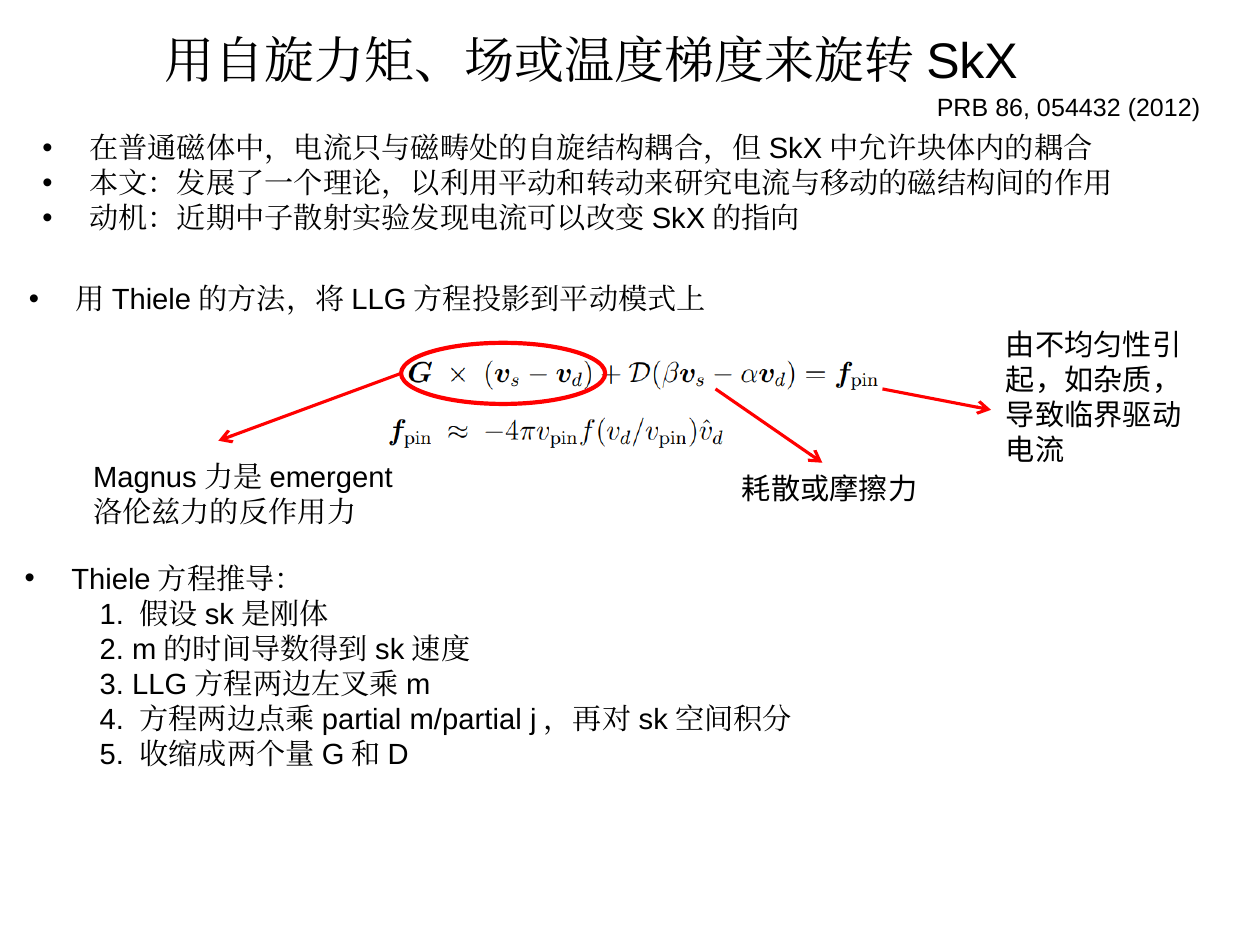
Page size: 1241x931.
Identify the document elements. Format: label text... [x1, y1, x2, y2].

text_box 在普通磁体中，电流只与磁畴处的自旋结构耦合，但SkX中允许块体内的耦合 本文：发展了一个理论，以利用平动和转动来研究电流与移动的磁结构间的作用 动机：近期中子散射实验发现电流可以改变SkX的指向 [27, 122, 1128, 242]
text_box 用Thiele的方法，将LLG方程投影到平动模式上 [13, 273, 721, 323]
text_box Magnus力是emergent洛伦兹力的反作用力 [78, 451, 432, 536]
text_box 由不均匀性引起，如杂质，导致临界驱动电流 [991, 319, 1209, 474]
text_box 用自旋力矩、场或温度梯度来旋转SkX [149, 21, 1033, 96]
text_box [882, 388, 992, 411]
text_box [218, 373, 402, 441]
text_box [412, 340, 594, 357]
picture [375, 358, 883, 452]
text_box Thiele方程推导： 1. 假设sk是刚体 2. m的时间导数得到sk速度 3. LLG方程两边左叉乘m 4. 方程两边点乘partial m/partial j，再对sk空间积分 5. 收缩成两个量G和D [9, 552, 807, 778]
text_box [715, 388, 823, 464]
text_box 耗散或摩擦力 [727, 462, 933, 513]
text_box PRB 86, 054432 (2012) [922, 83, 1238, 129]
